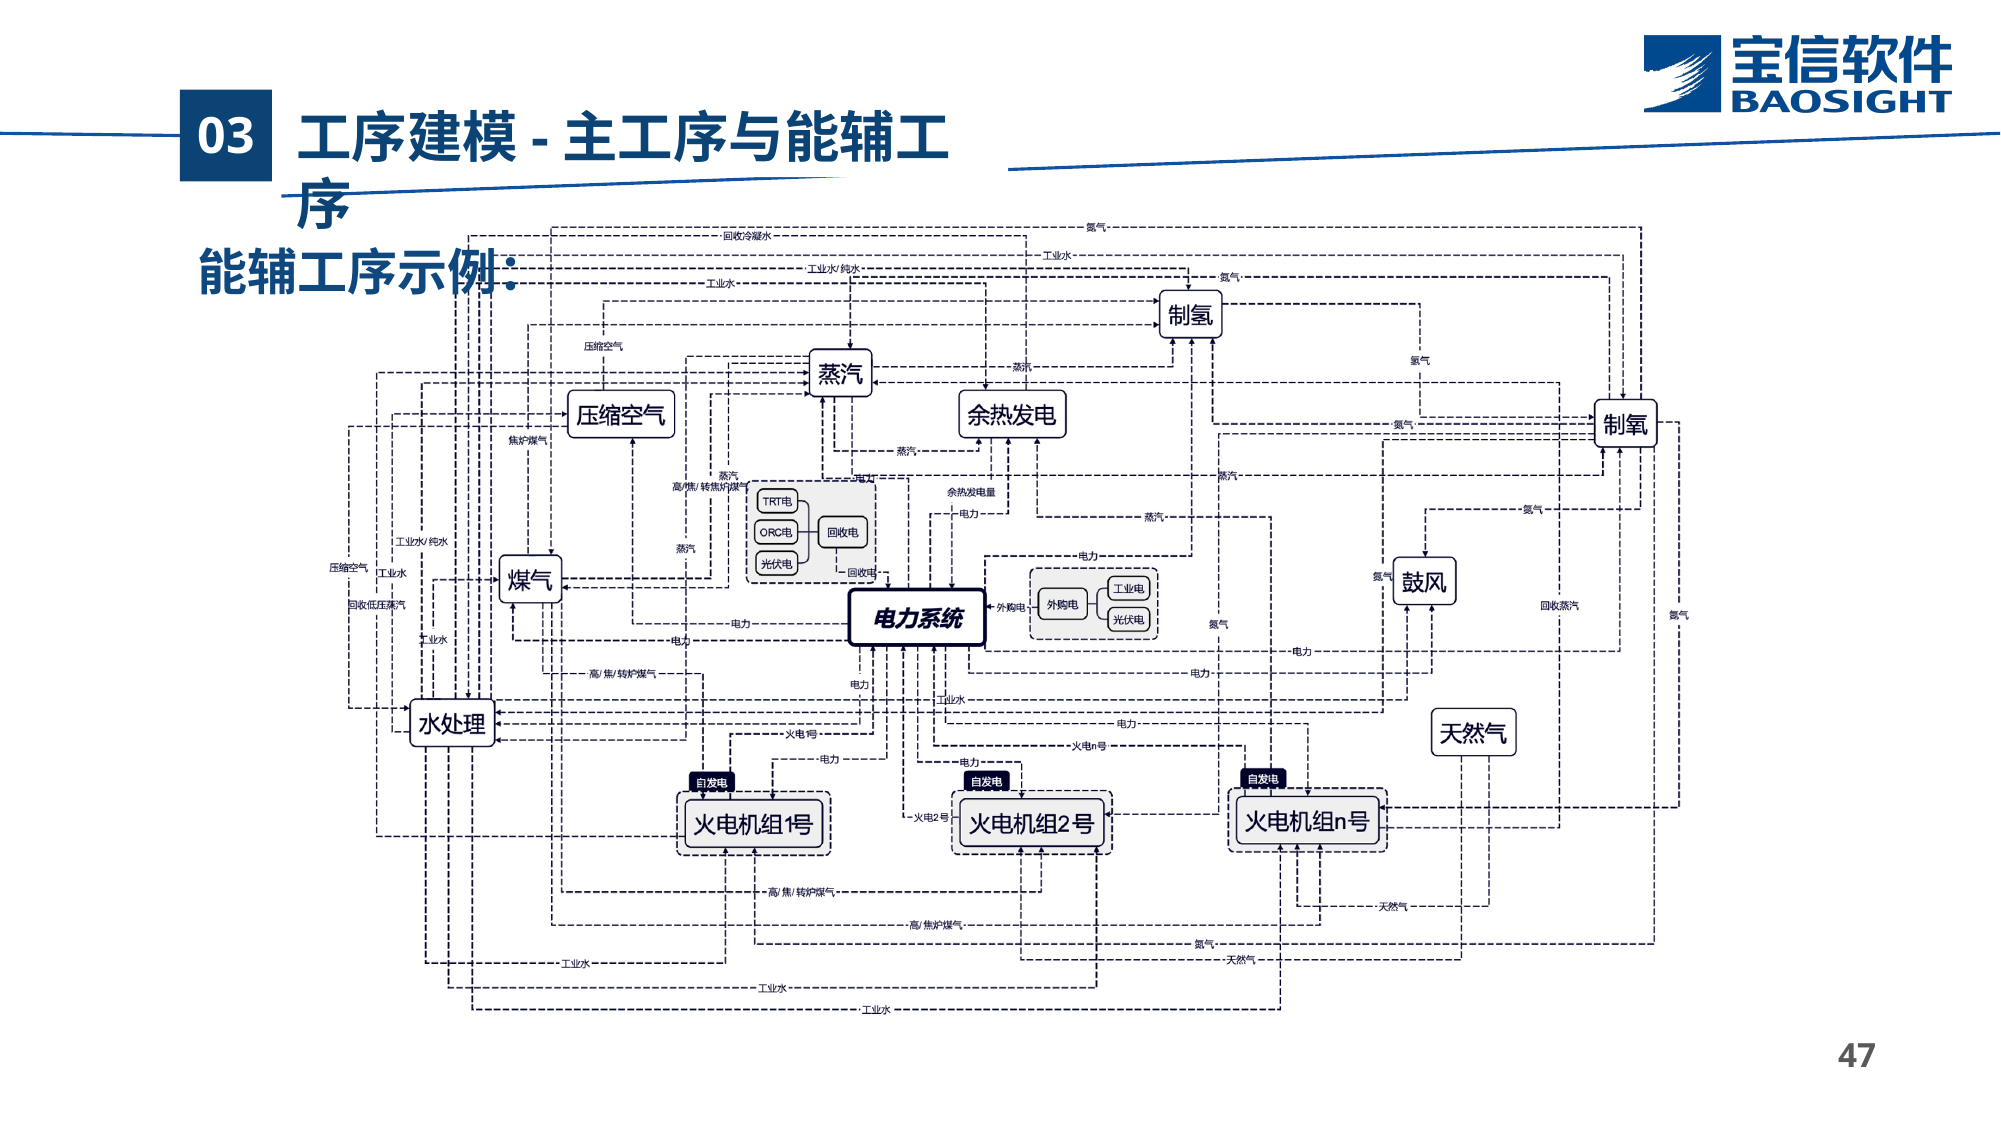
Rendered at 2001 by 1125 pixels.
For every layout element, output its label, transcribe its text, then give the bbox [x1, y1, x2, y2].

picture [1644, 35, 1952, 113]
list 03 [177, 96, 275, 173]
text_box 能辅工序示例： [177, 200, 1807, 311]
picture [290, 206, 1726, 1031]
title 工序建模-主工序与能辅工序 [281, 94, 1009, 178]
